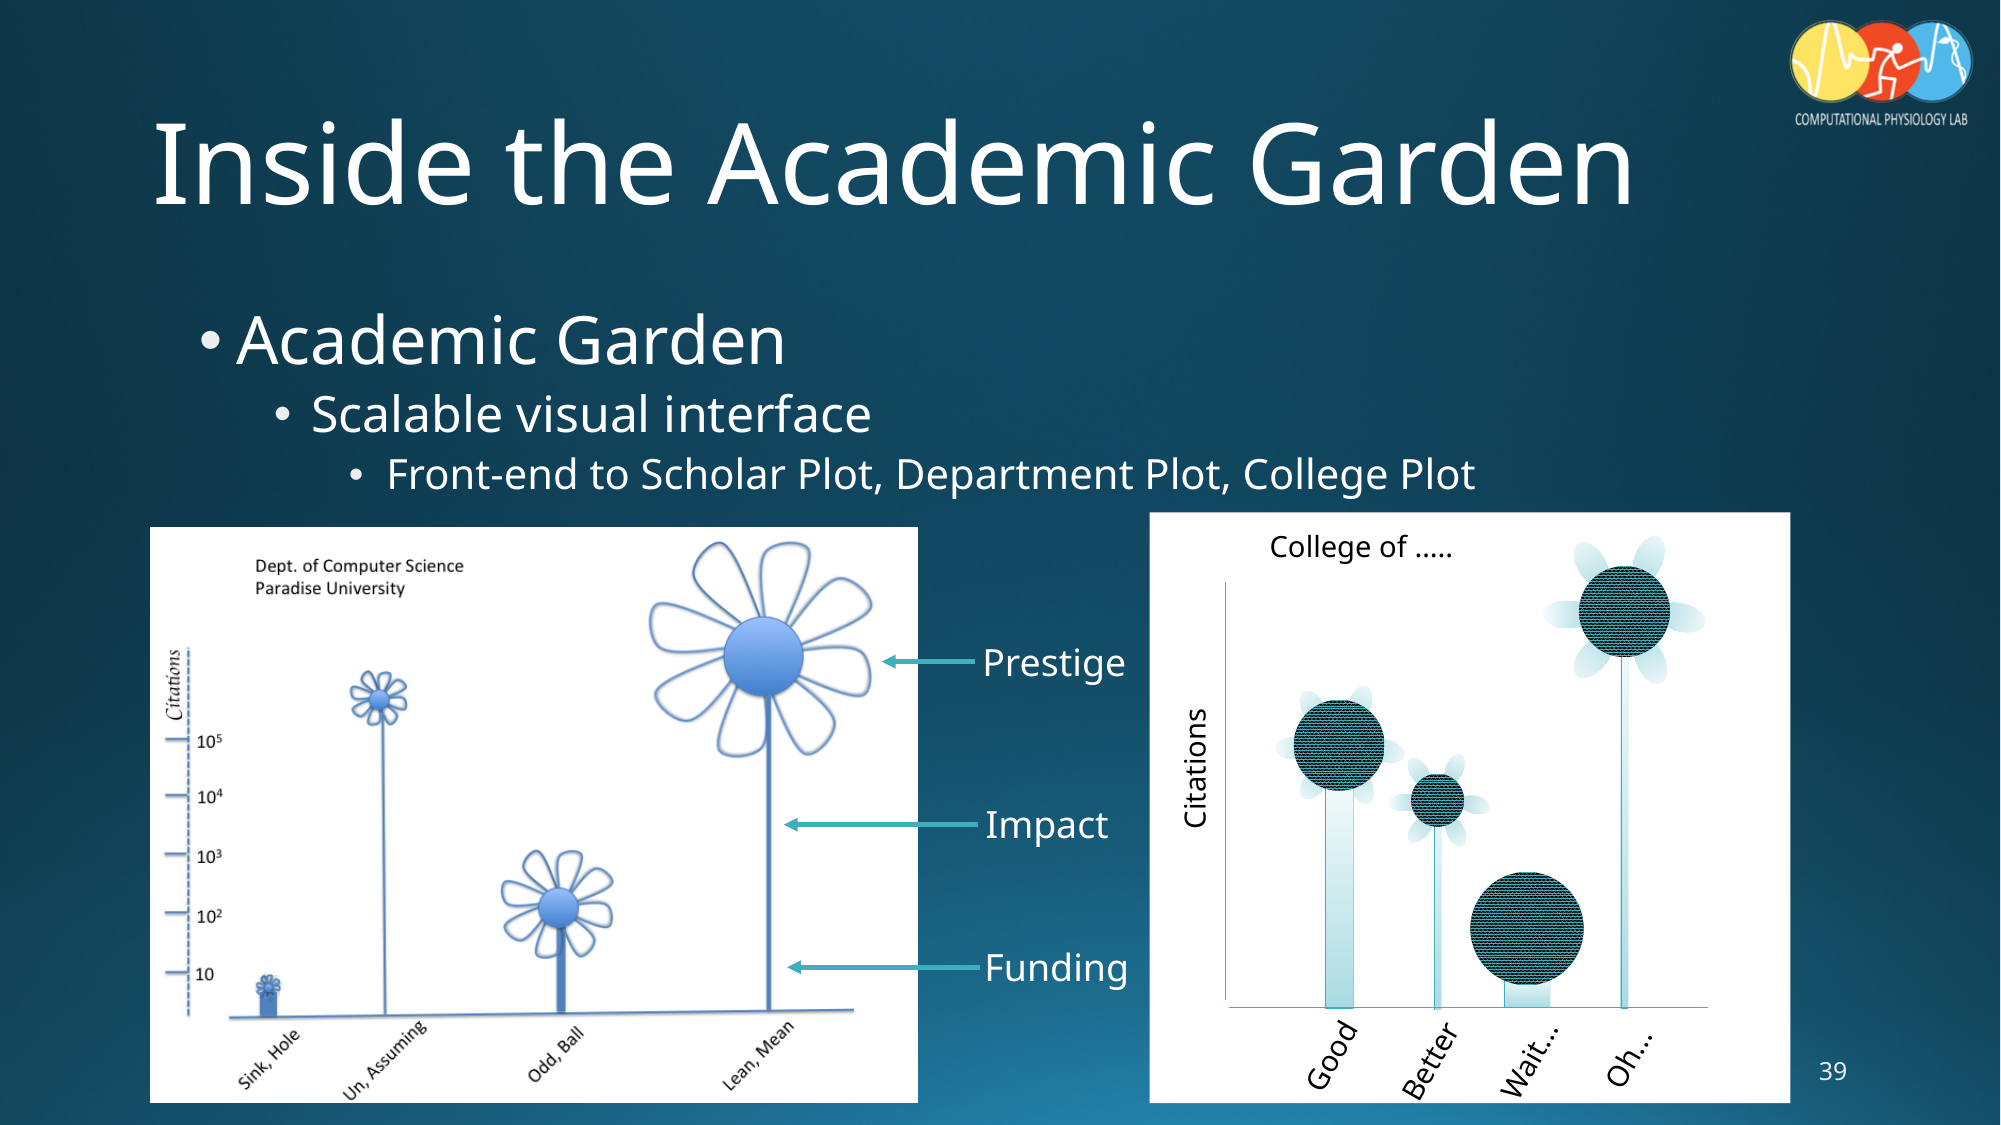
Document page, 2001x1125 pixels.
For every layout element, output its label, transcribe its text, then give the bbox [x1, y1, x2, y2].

slide_number 39 [1791, 1042, 1863, 1103]
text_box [783, 793, 1117, 855]
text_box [1149, 512, 1791, 1110]
title Inside the Academic Garden [137, 59, 1863, 278]
list Academic Garden Scalable visual interface Front-end to Scholar Plot, Department Plot, College Plot [183, 299, 1598, 1014]
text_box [881, 631, 1135, 692]
picture [0, 0, 2001, 1125]
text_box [787, 936, 1135, 998]
